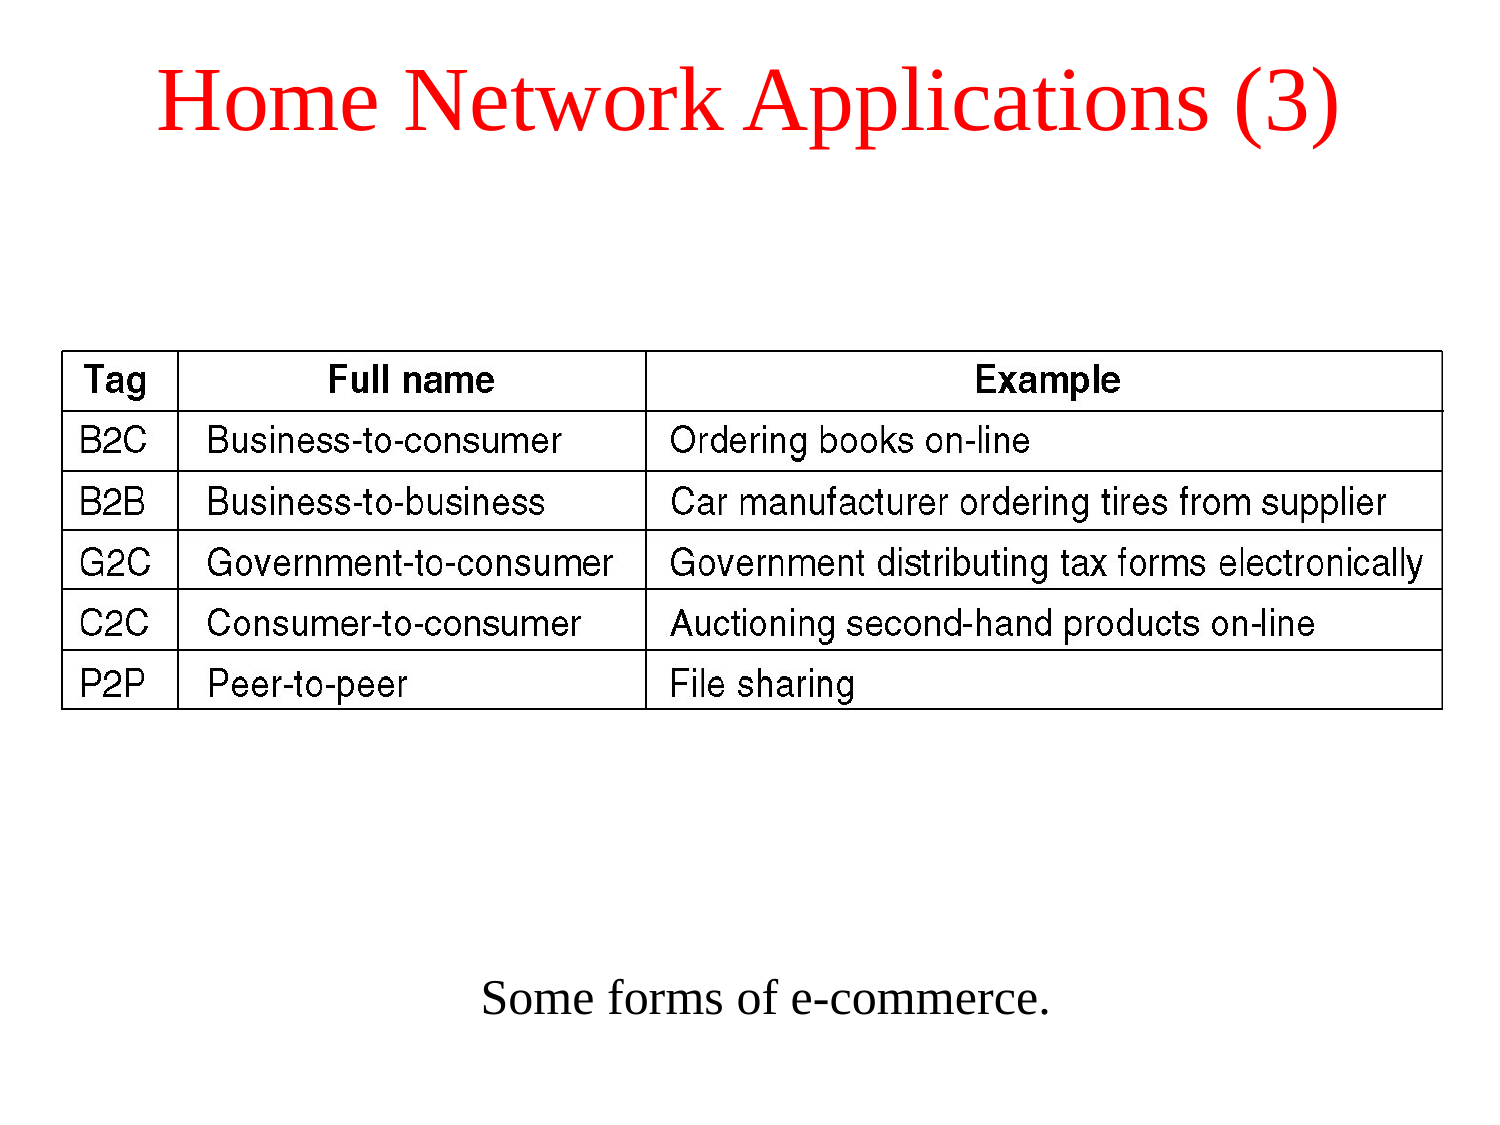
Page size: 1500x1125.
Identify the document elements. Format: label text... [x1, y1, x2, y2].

title Home Network Applications (3) [0, 0, 1500, 188]
list Some forms of e-commerce. [15, 957, 1500, 1095]
picture [61, 350, 1462, 716]
